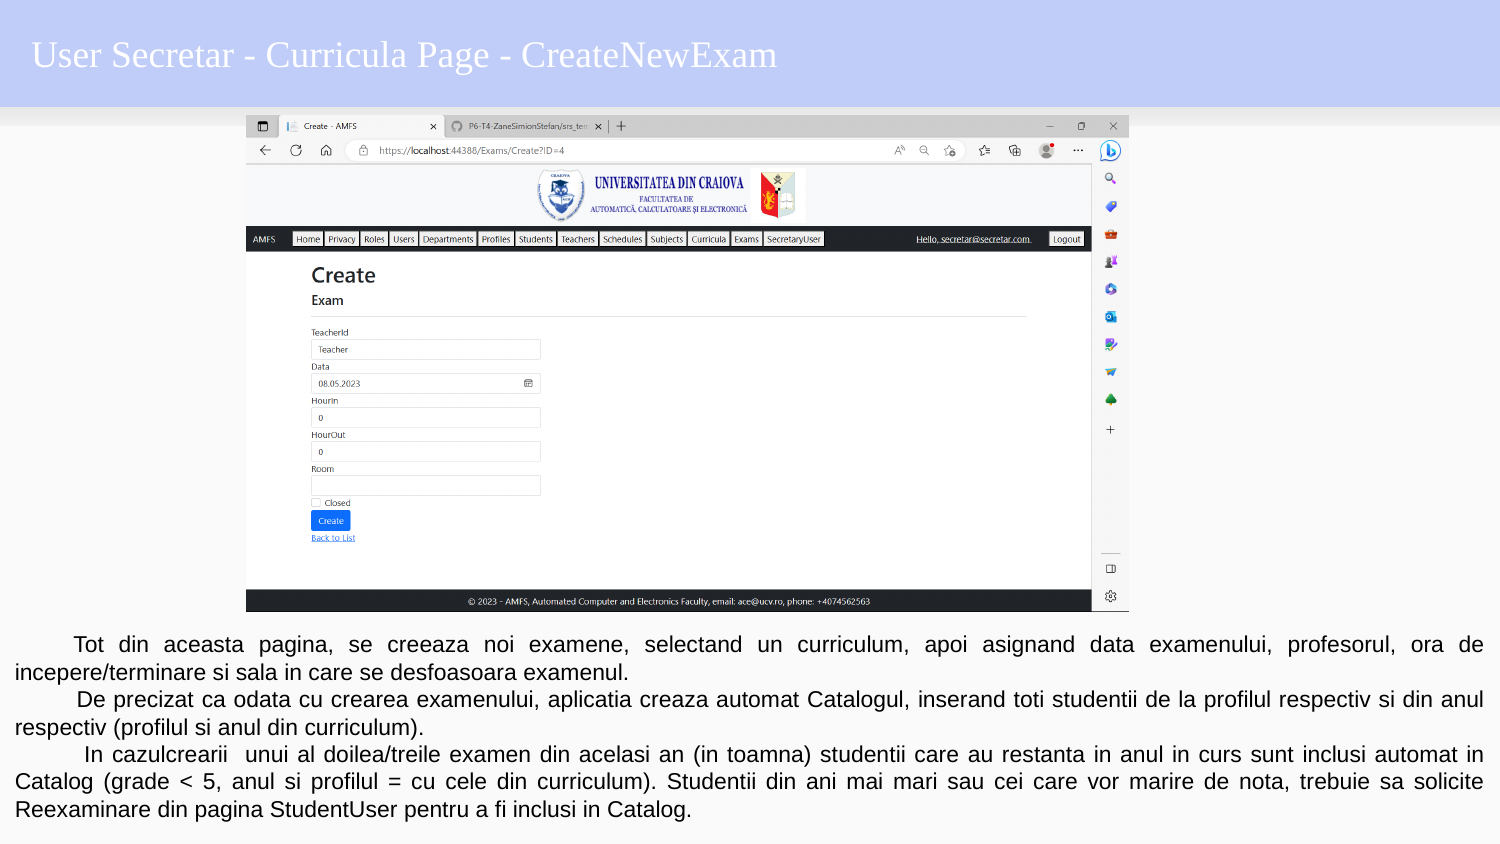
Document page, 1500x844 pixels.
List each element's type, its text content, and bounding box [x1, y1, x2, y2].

picture [246, 115, 1129, 613]
title User Secretar - Curricula Page - CreateNewExam [16, 2, 1464, 102]
text_box Tot din aceasta pagina, se creeaza noi examene, selectand un curriculum, apoi asignand data examenului, profesorul, ora de incepere/terminare si sala in care se desfoasoara examenul. De precizat ca odata cu crearea examenului, aplicatia creaza automat Catalogul, inserand toti studentii de la profilul respectiv si din anul respectiv (profilul si anul din curriculum). In cazulcrearii unui al doilea/treile examen din acelasi an (in toamna) studentii care au restanta in anul in curs sunt inclusi automat in Catalog (grade < 5, anul si profilul = cu cele din curriculum). Studentii din ani mai mari sau cei care vor marire de nota, trebuie sa solicite Reexaminare din pagina StudentUser pentru a fi inclusi in Catalog. [0, 622, 1500, 663]
